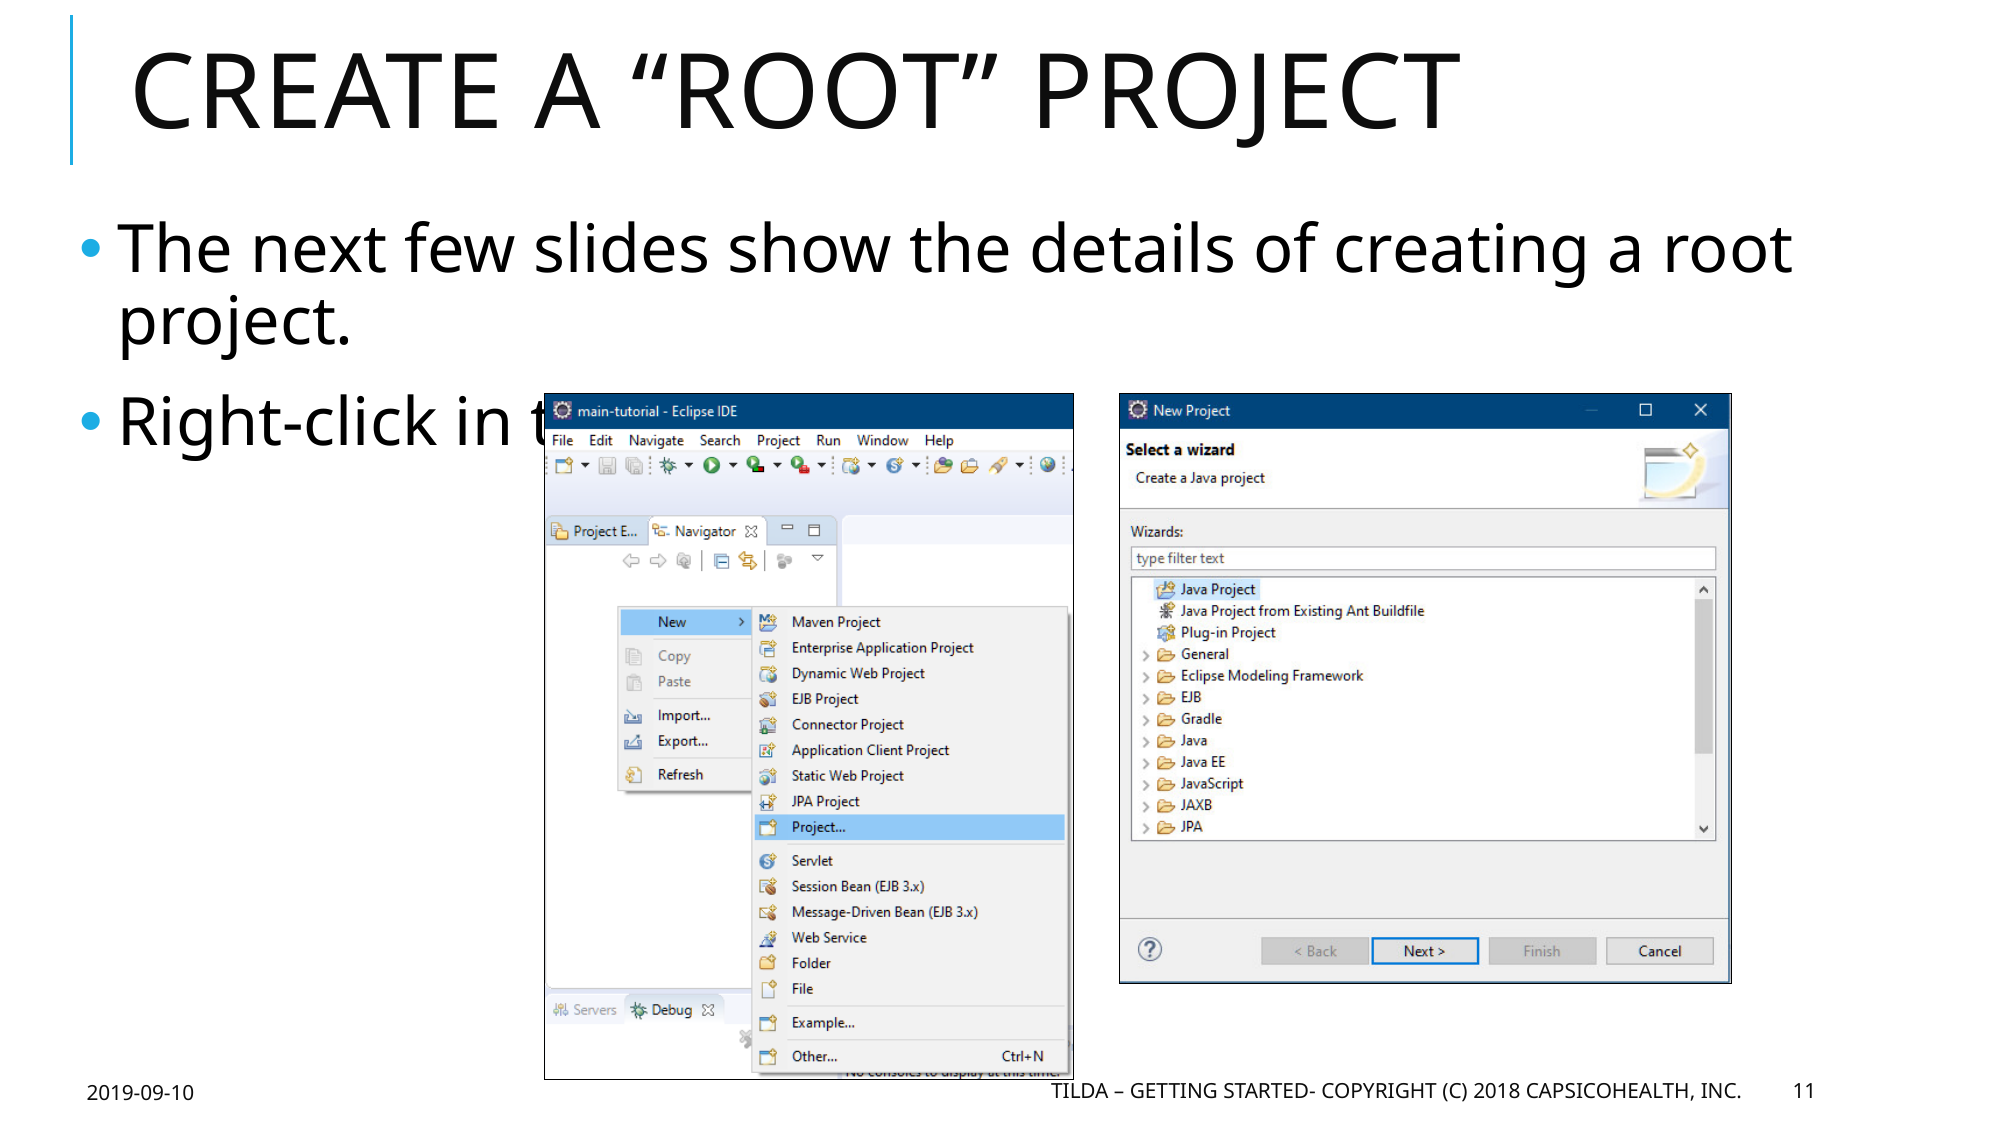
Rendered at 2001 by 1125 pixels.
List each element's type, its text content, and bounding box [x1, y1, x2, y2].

slide_number 11 [1777, 1077, 1938, 1107]
footer Tilda – Getting Started- Copyright (c) 2018 CapsicoHealth, Inc. [559, 1077, 1763, 1107]
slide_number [71, 1077, 522, 1107]
list The next few slides show the details of creating a root project. Right-click in the Navigator. [71, 207, 1938, 1035]
picture [1119, 393, 1732, 984]
title Create a “root” Project [114, 34, 1938, 163]
picture [543, 393, 1074, 1081]
